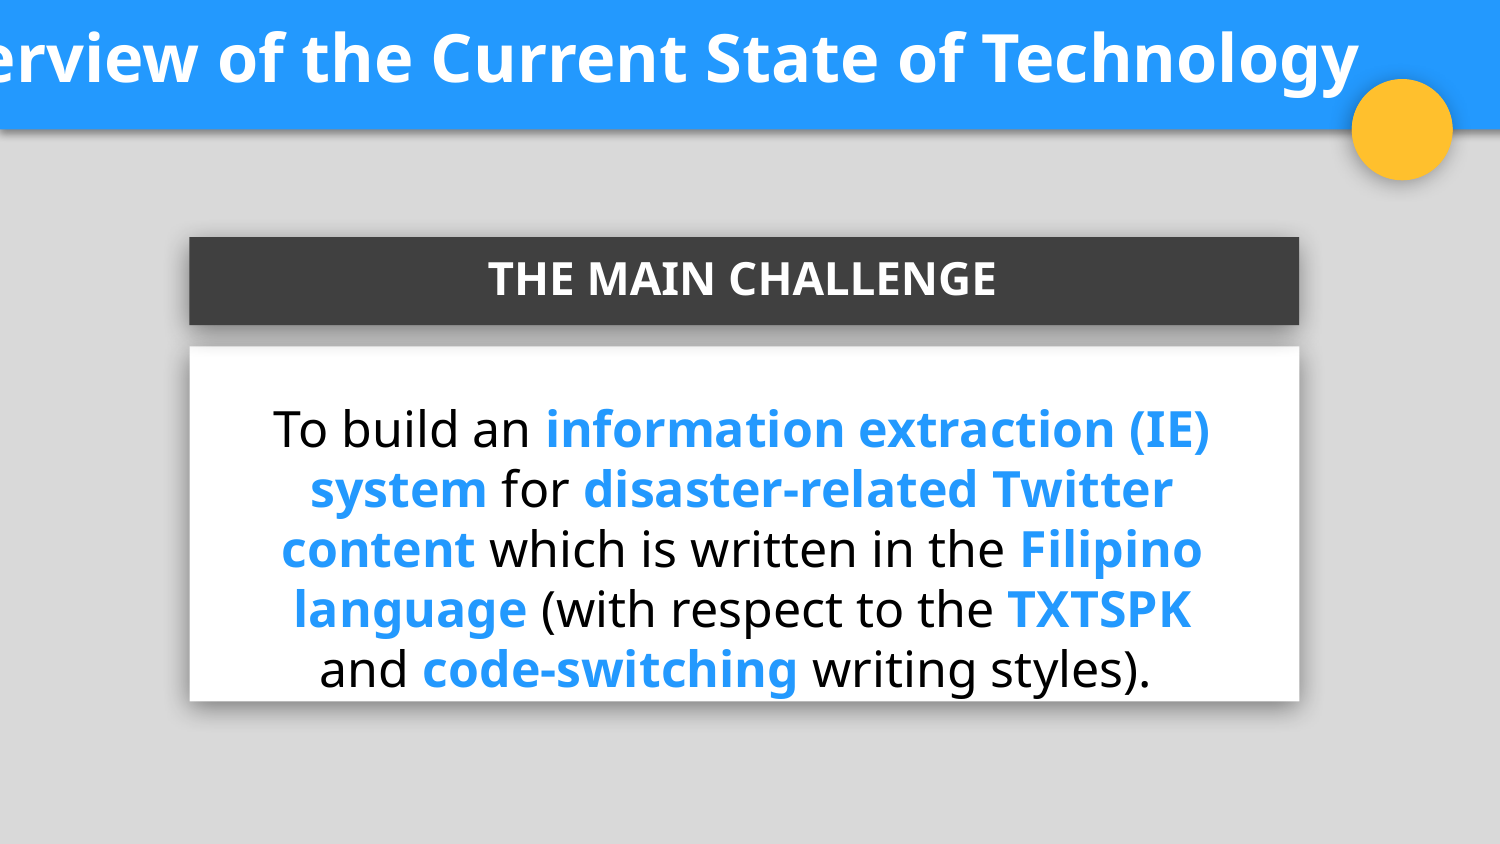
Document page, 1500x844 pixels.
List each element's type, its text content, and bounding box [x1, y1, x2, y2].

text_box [189, 236, 1300, 326]
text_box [189, 346, 1300, 702]
text_box [0, 0, 1500, 131]
text_box [1349, 76, 1455, 182]
text_box Overview of the Current State of Technology [0, 23, 1376, 103]
